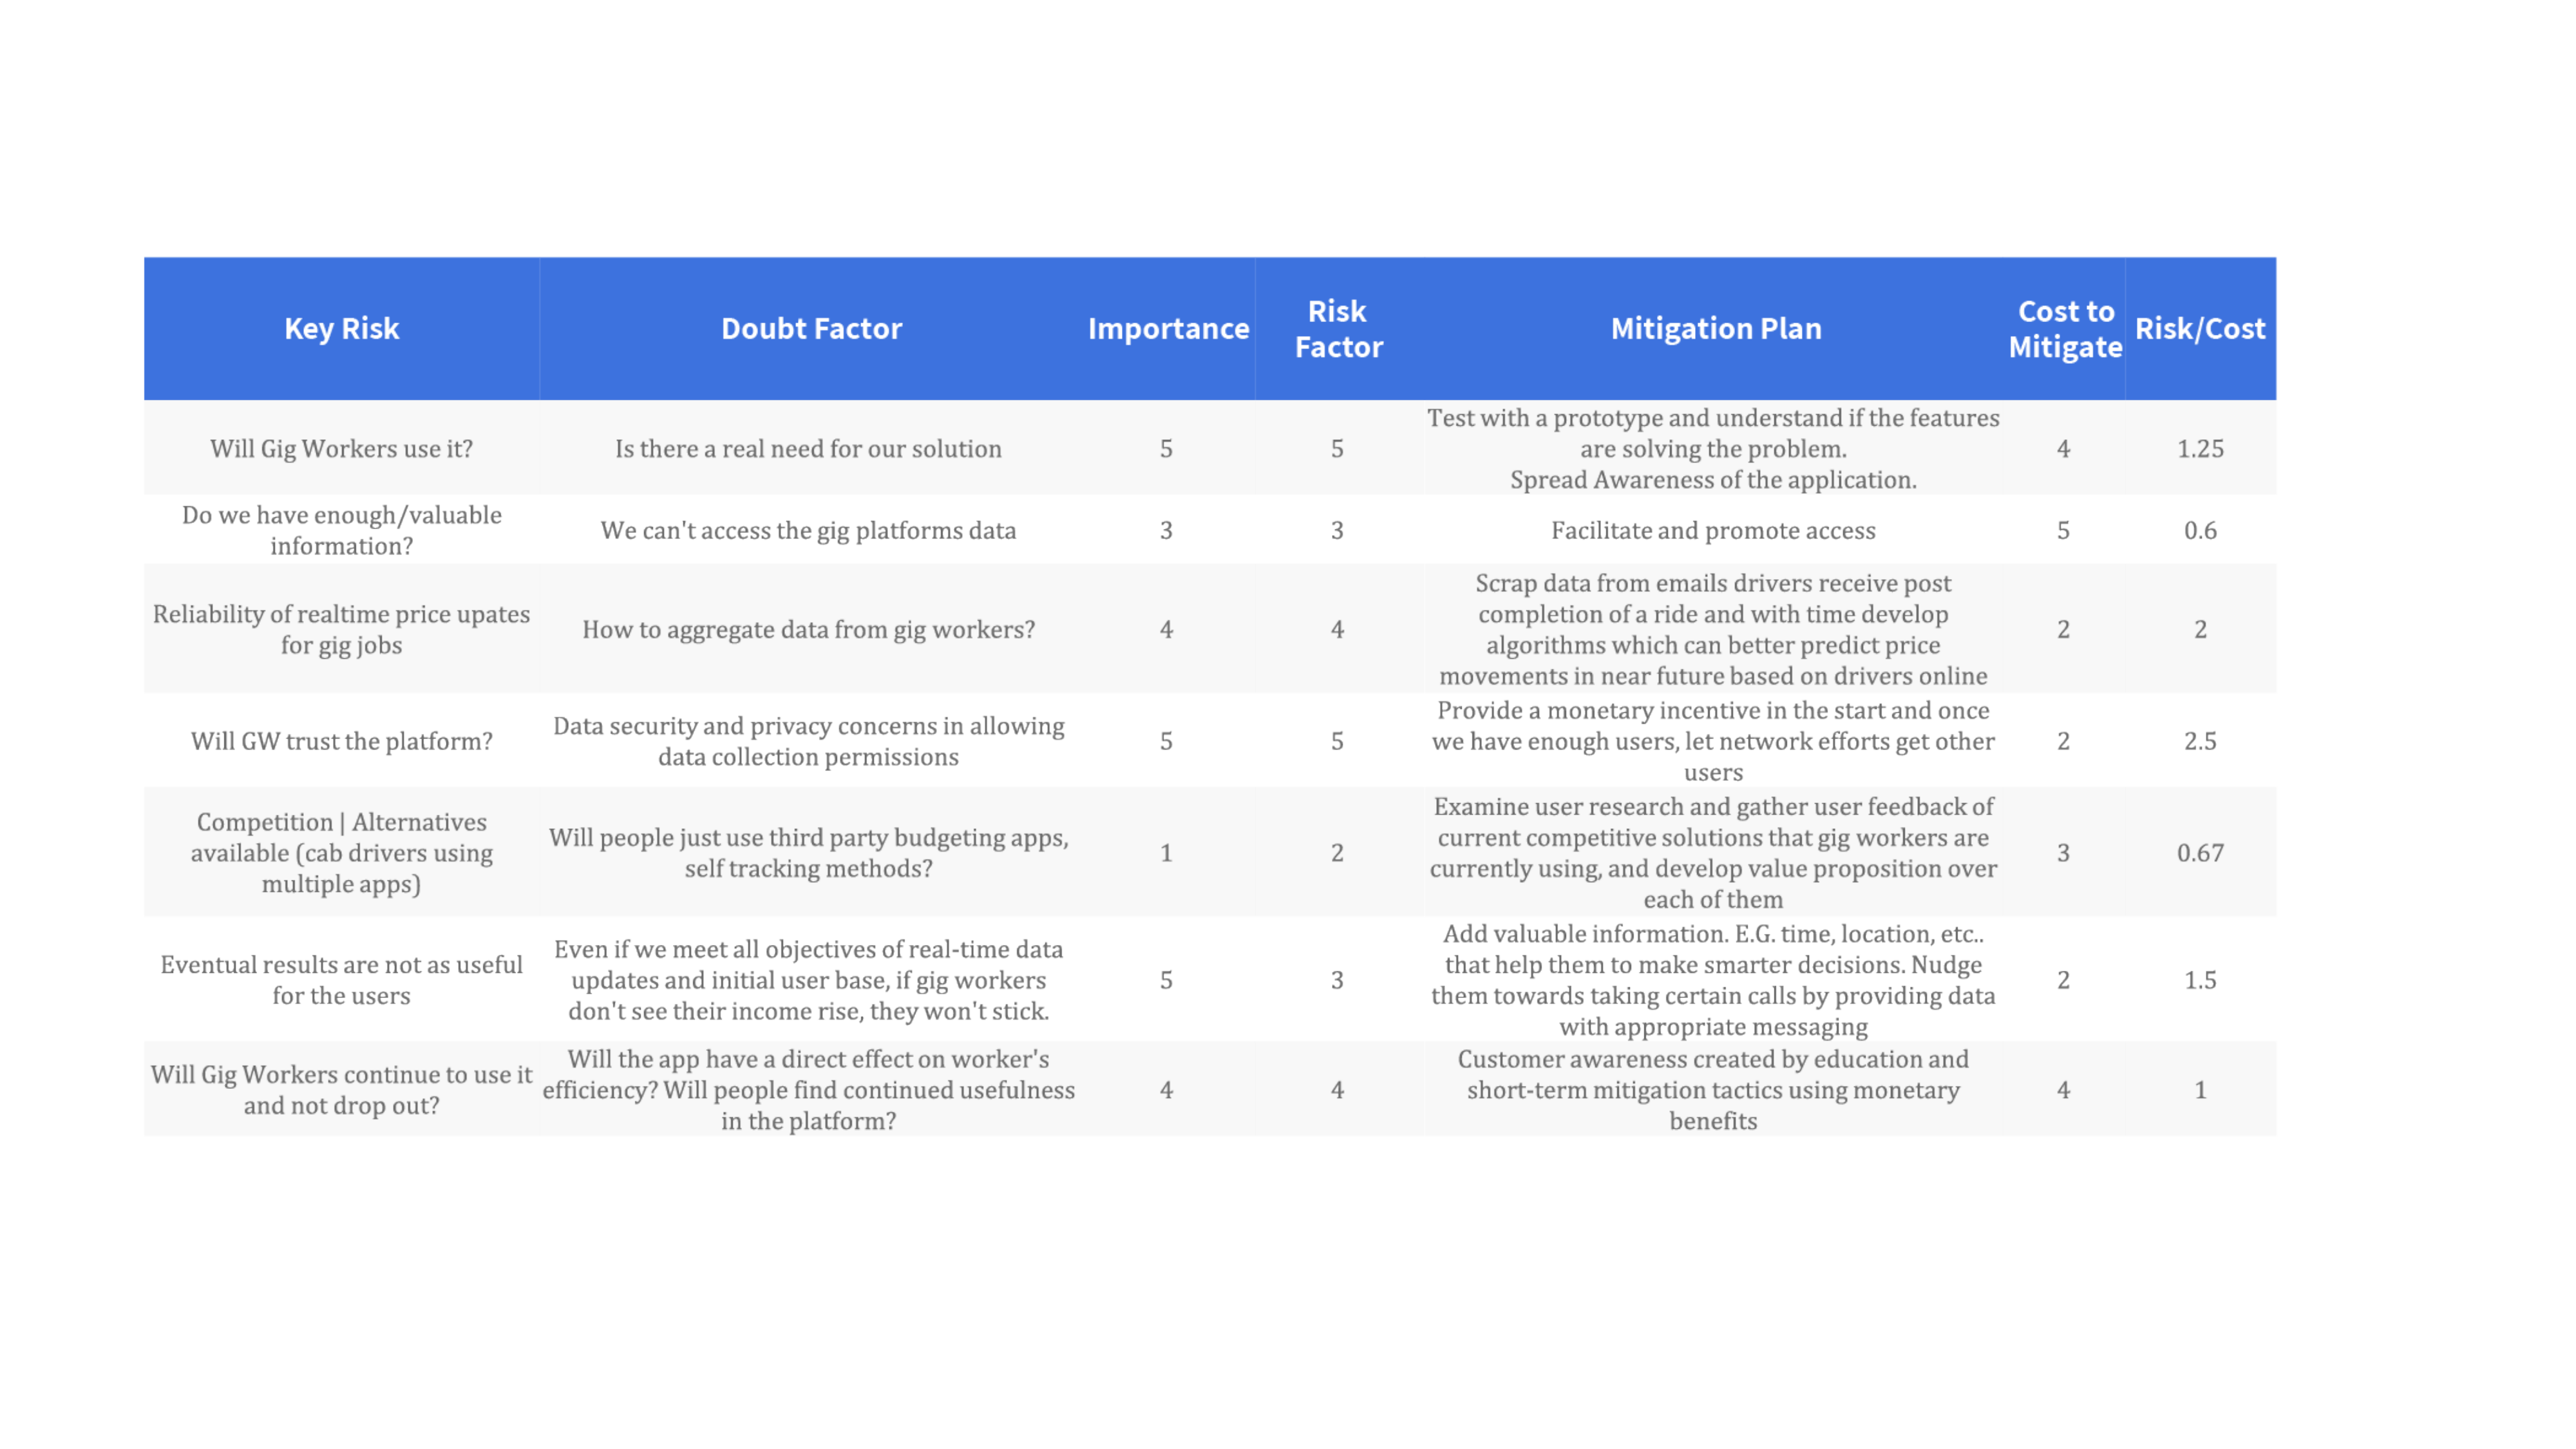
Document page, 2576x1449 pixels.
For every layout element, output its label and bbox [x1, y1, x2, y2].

picture [43, 62, 2399, 1387]
